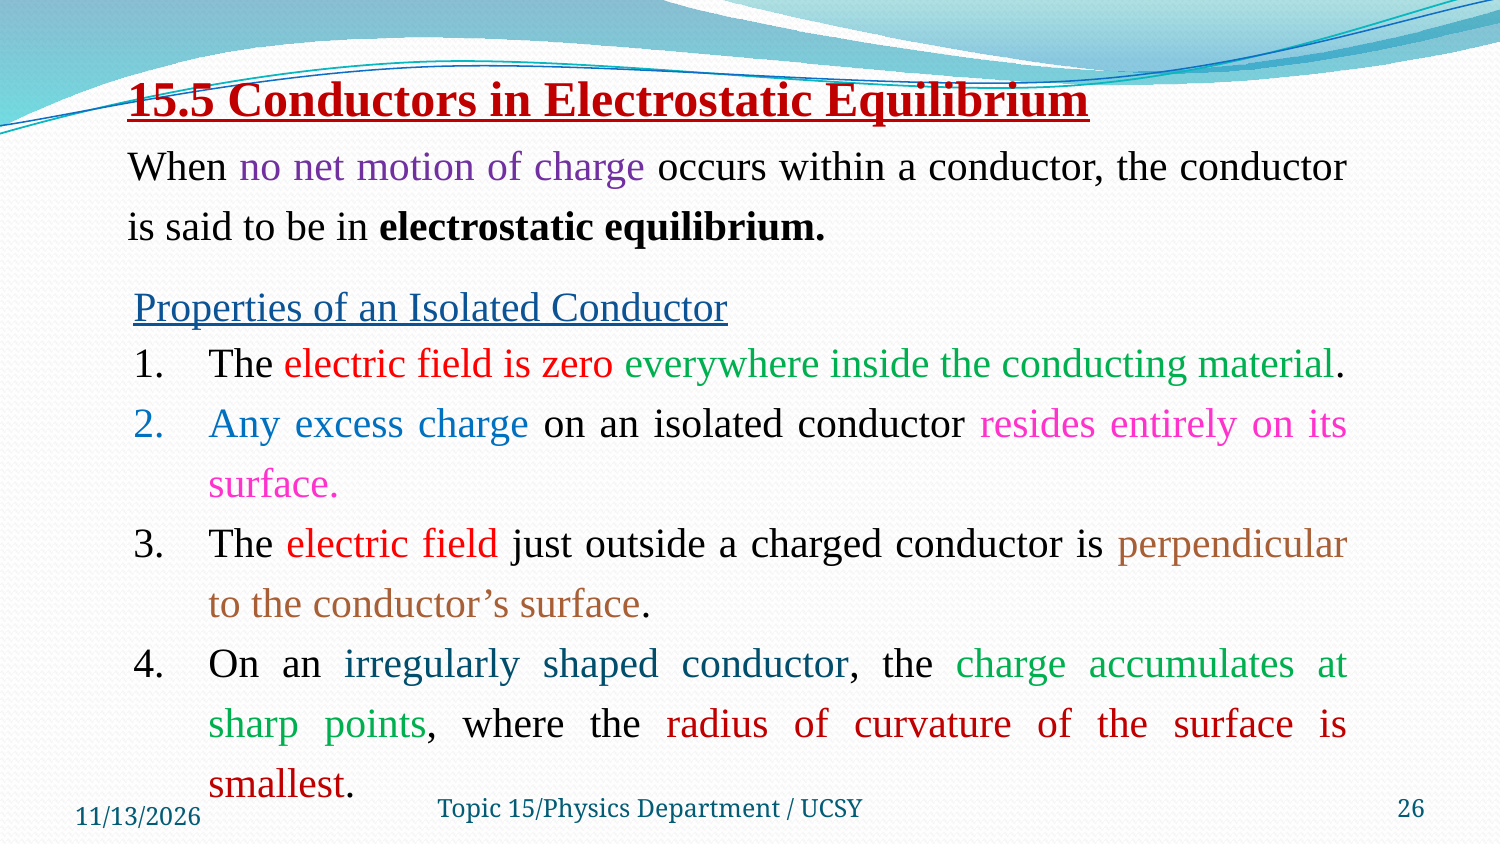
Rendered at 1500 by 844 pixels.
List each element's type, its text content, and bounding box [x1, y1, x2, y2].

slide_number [75, 789, 425, 835]
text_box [112, 46, 1363, 759]
slide_number 26 [1299, 782, 1425, 827]
footer Topic 15/Physics Department / UCSY [437, 782, 988, 827]
